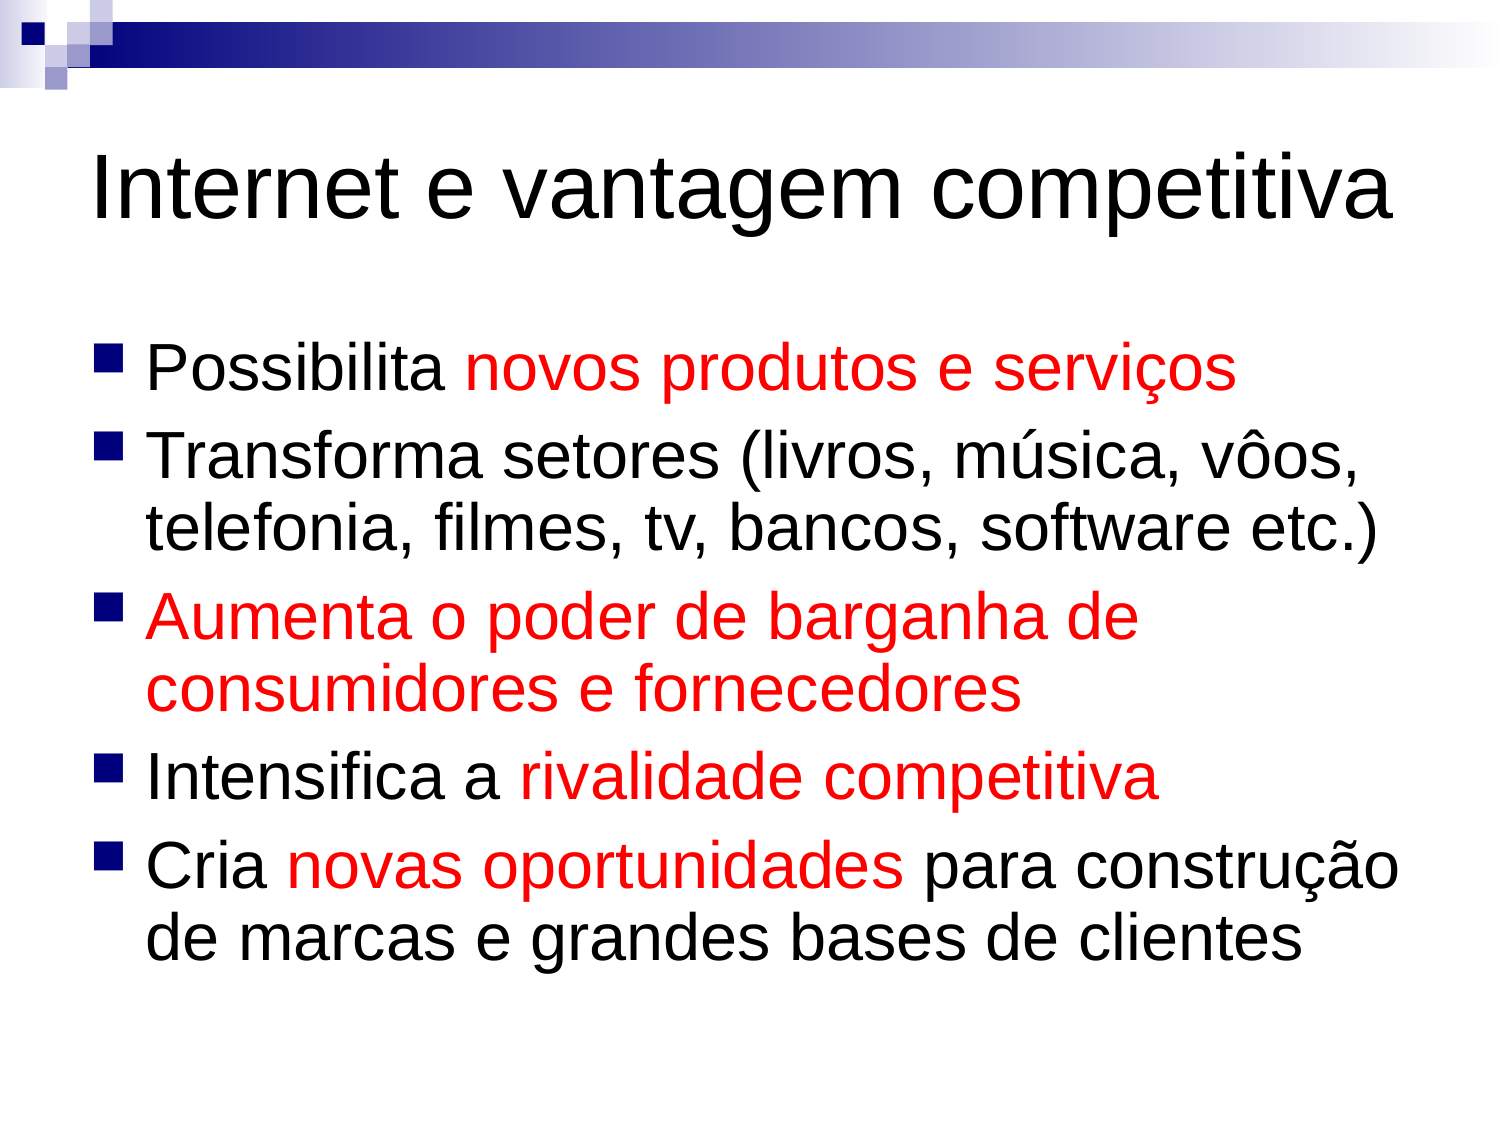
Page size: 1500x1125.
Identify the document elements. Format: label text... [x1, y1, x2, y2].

list Possibilita novos produtos e serviços Transforma setores (livros, música, vôos, telefonia, filmes, tv, bancos, software etc.)‏ Aumenta o poder de barganha de consumidores e fornecedores Intensifica a rivalidade competitiva Cria novas oportunidades para construção de marcas e grandes bases de clientes [74, 324, 1426, 1024]
title Internet e vantagem competitiva [74, 74, 1426, 301]
